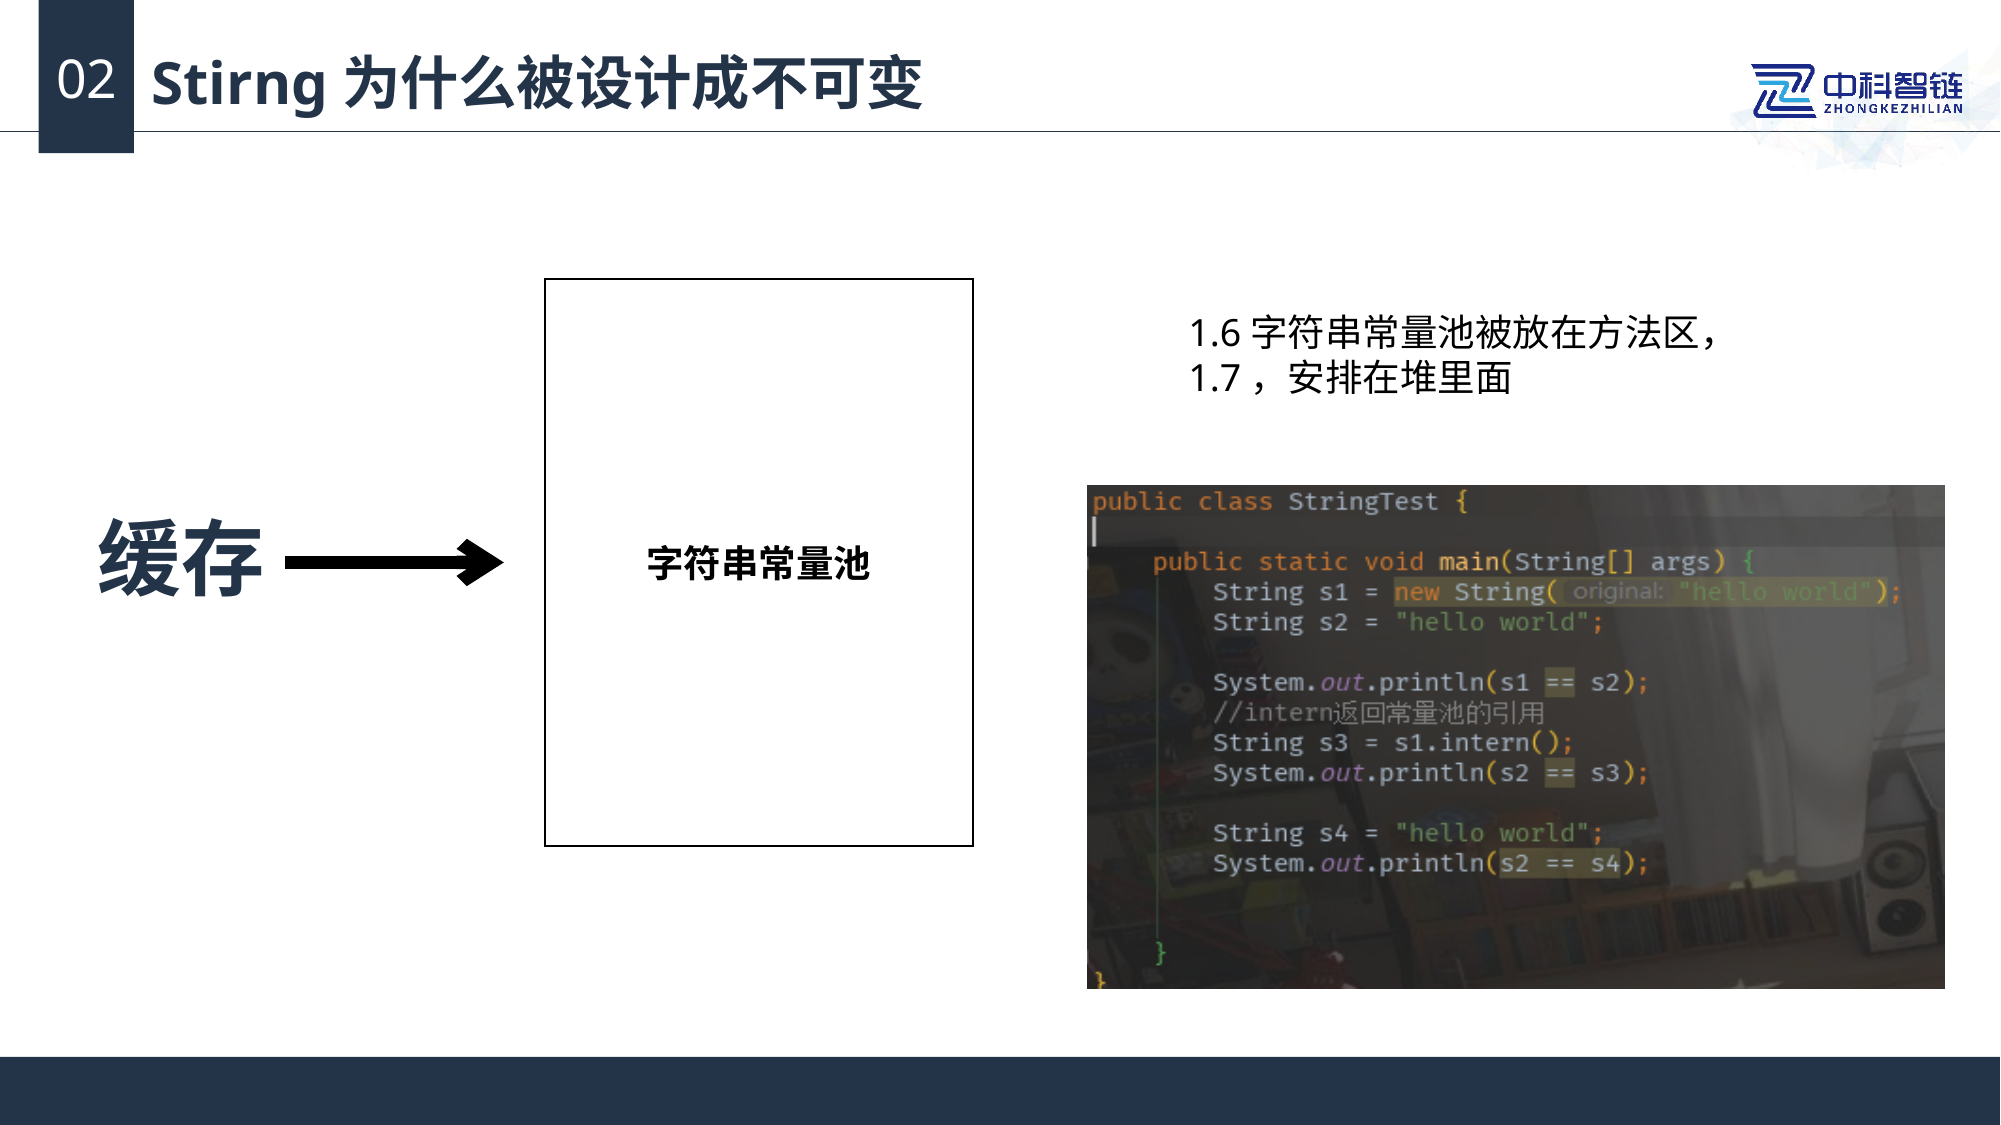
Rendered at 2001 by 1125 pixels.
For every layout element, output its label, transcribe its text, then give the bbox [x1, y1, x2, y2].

picture [1730, 44, 2000, 178]
list 缓存 [82, 485, 348, 640]
text_box 字符串常量池 [544, 278, 974, 847]
text_box 1.6字符串常量池被放在方法区，1.7，安排在堆里面 [1173, 301, 1733, 407]
list 02 [41, 45, 134, 124]
title Stirng为什么被设计成不可变 [136, 45, 1235, 128]
picture [1087, 485, 1945, 989]
